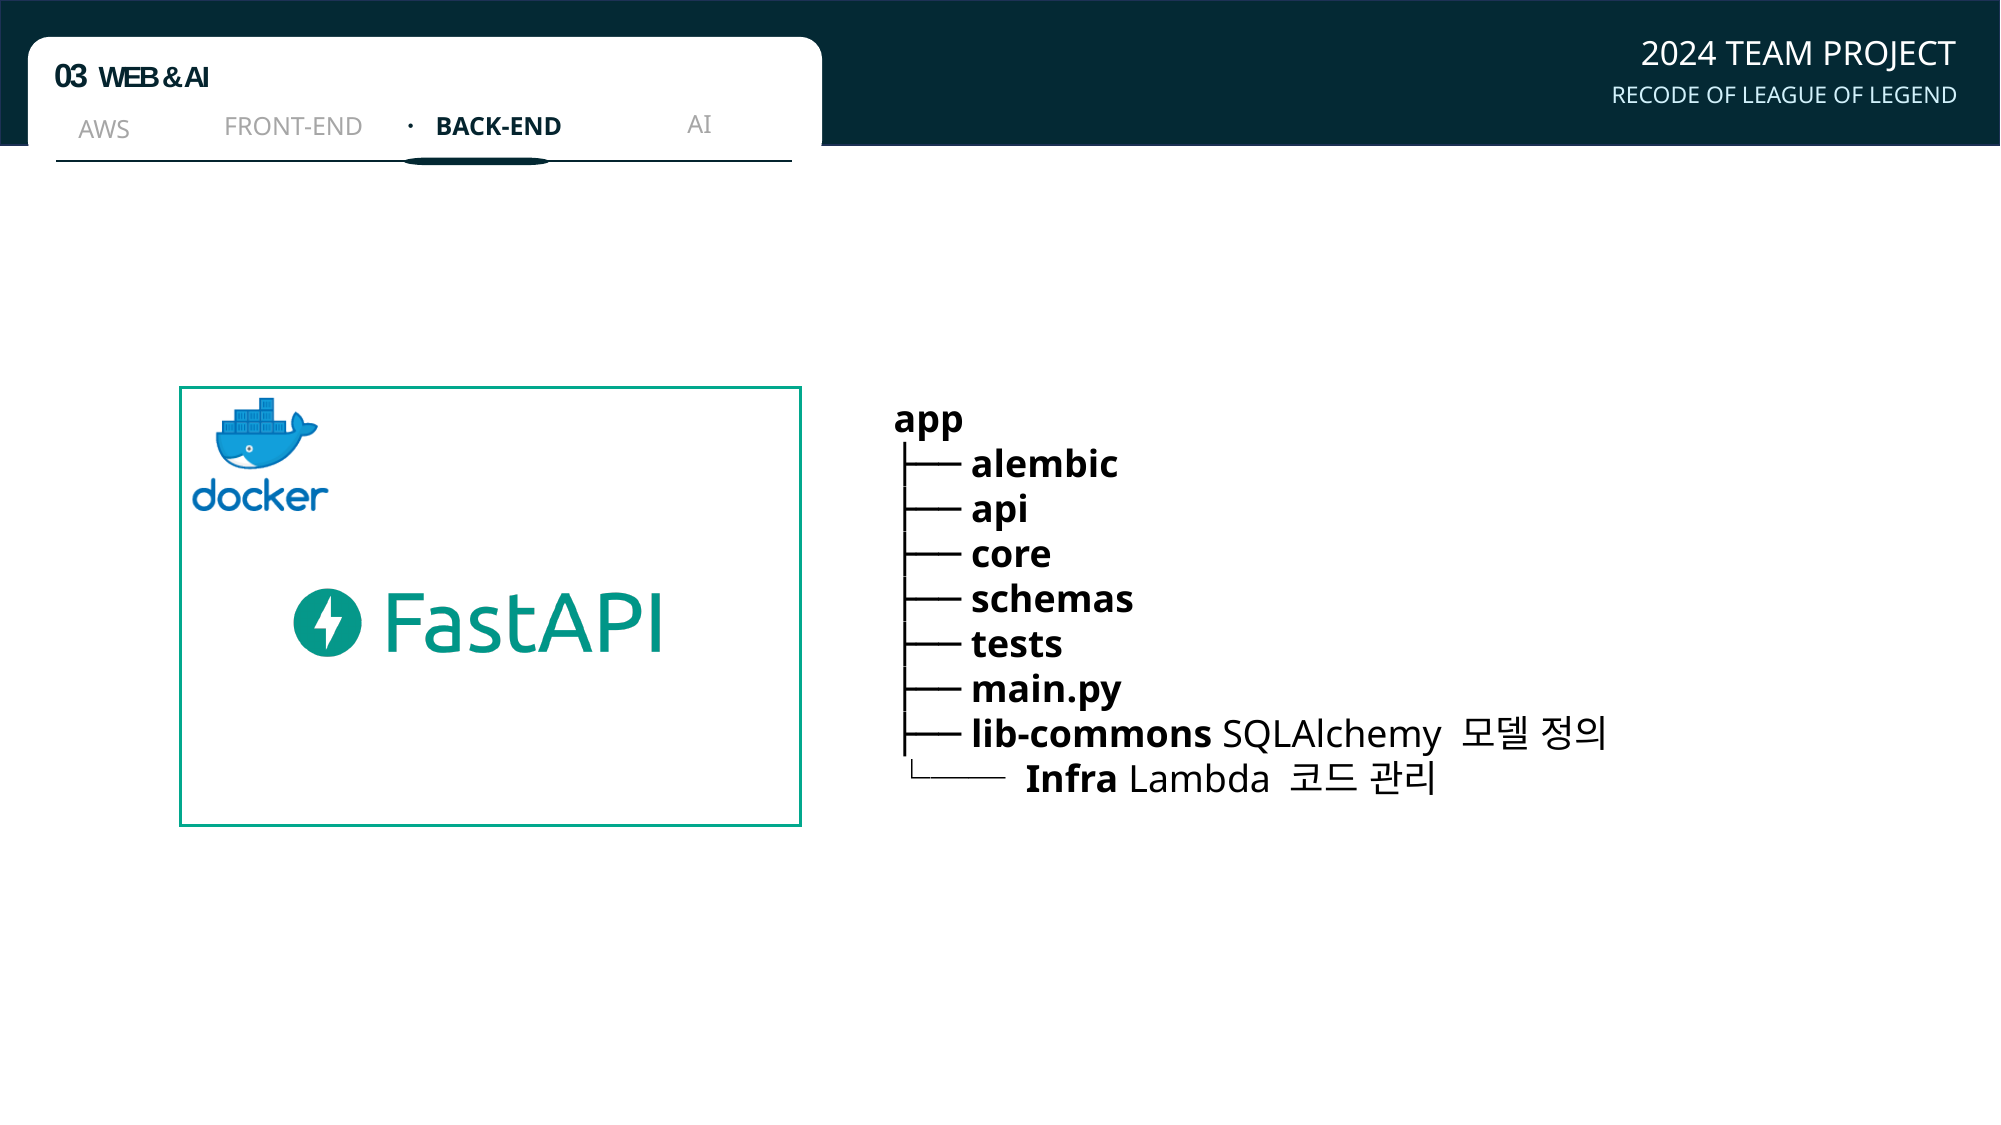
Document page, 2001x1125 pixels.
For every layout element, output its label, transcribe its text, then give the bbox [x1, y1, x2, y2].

text_box FRONT-END [209, 103, 379, 148]
text_box app ├── alembic ├── api ├── core ├── schemas ├── tests ├── main.py ├── lib-commons SQLAlchemy 모델 정의 └── Infra Lambda 코드 관리 [879, 387, 1947, 853]
text_box [402, 156, 551, 161]
text_box RECODE OF LEAGUE OF LEGEND [1596, 73, 1973, 116]
text_box [0, 0, 2000, 146]
text_box ㆍ BACK-END [384, 102, 578, 148]
picture [238, 536, 715, 709]
text_box AWS [63, 106, 146, 151]
text_box 03 WEB & AI [39, 42, 225, 103]
text_box 2024 TEAM PROJECT [1626, 24, 1972, 73]
text_box [27, 36, 823, 163]
text_box [402, 162, 550, 167]
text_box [113, 387, 801, 826]
text_box AI [672, 101, 727, 147]
